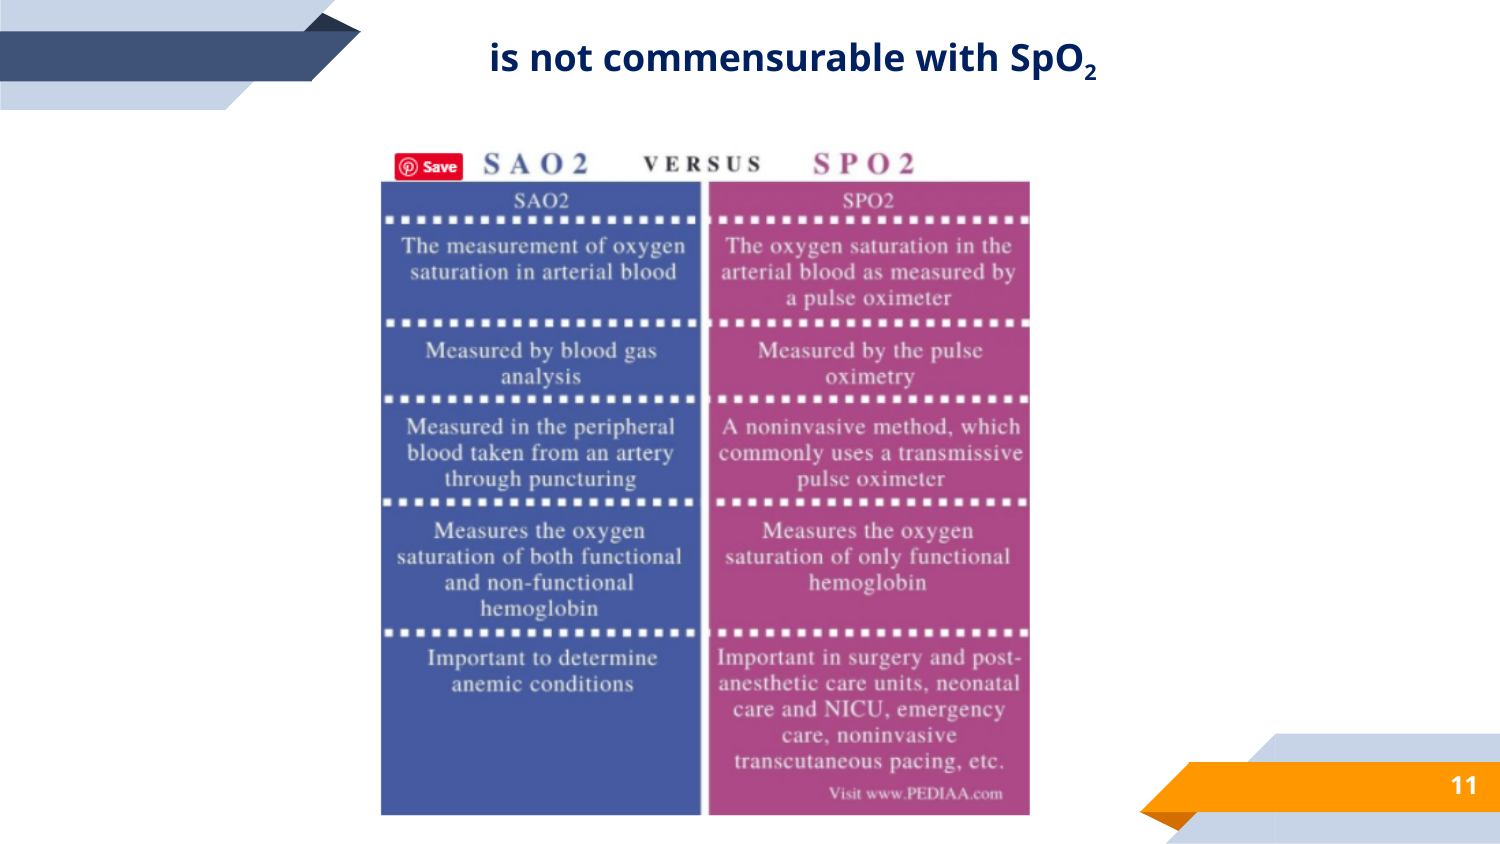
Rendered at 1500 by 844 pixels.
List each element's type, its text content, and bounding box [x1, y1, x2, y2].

picture [358, 126, 1086, 844]
slide_number 11 [1249, 760, 1494, 813]
